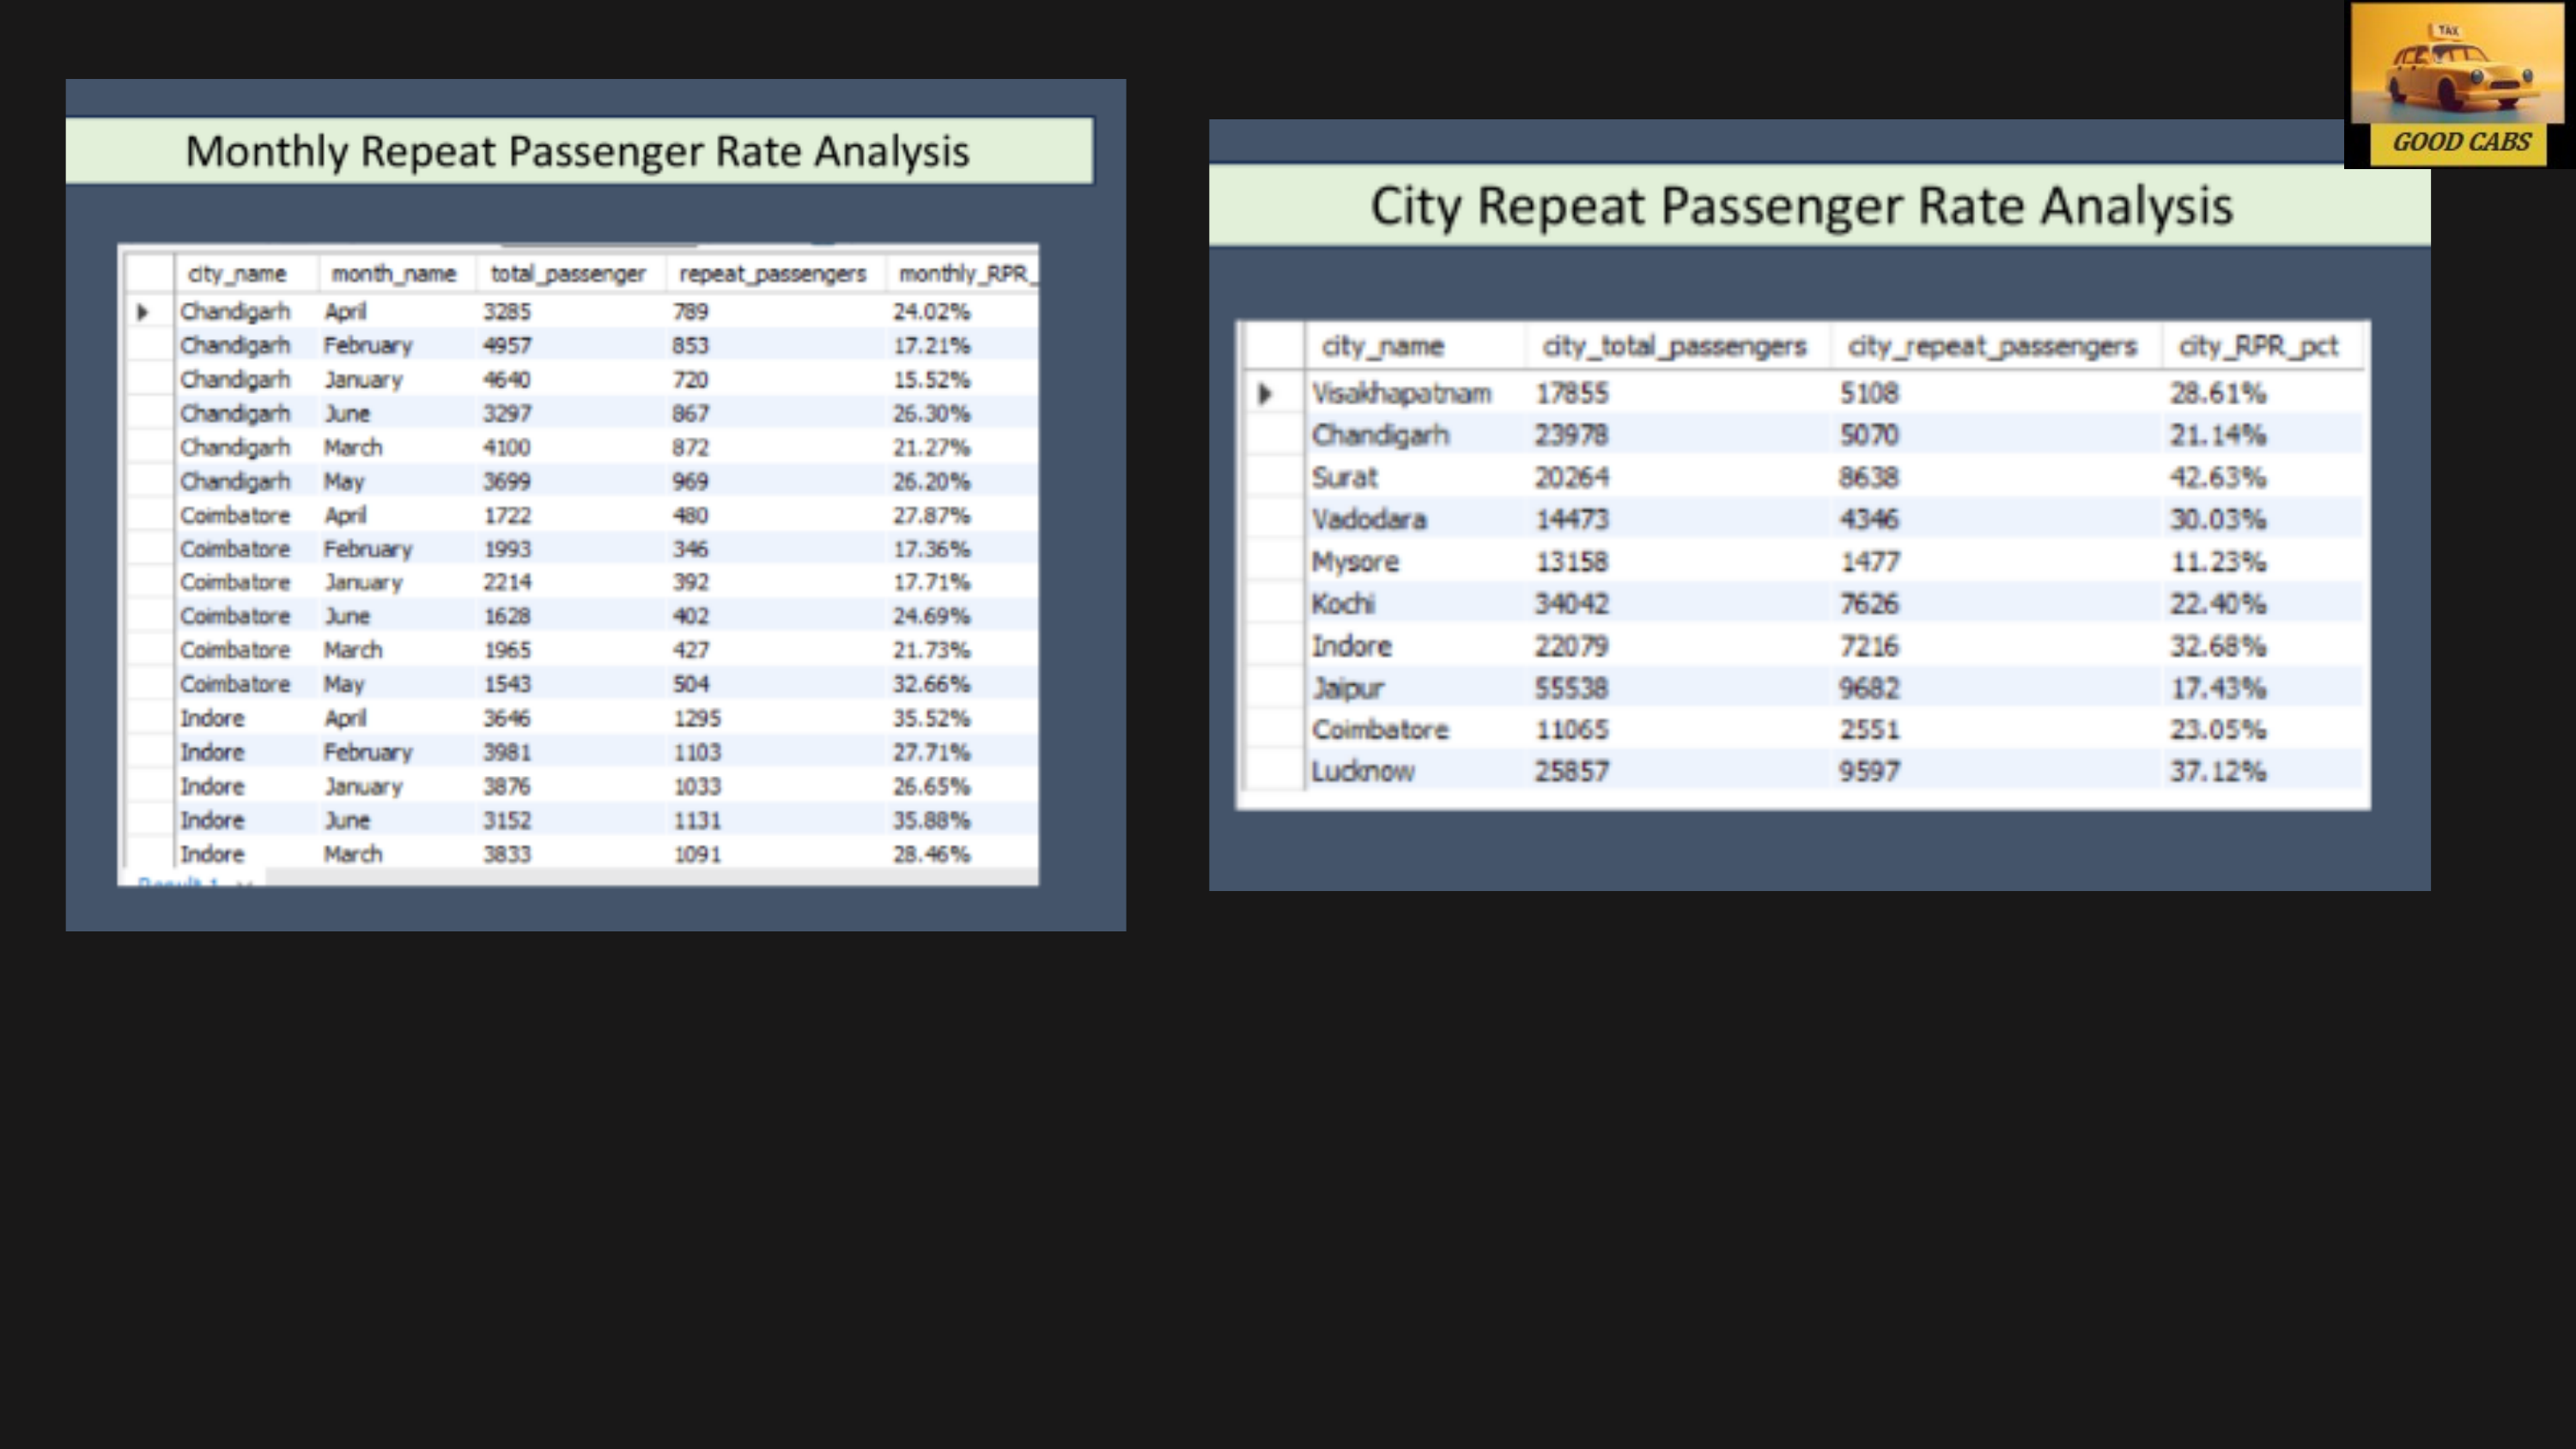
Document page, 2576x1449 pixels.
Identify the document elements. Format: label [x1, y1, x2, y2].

text_box [2344, 0, 2576, 169]
text_box [1209, 119, 2432, 891]
text_box [65, 79, 1127, 931]
